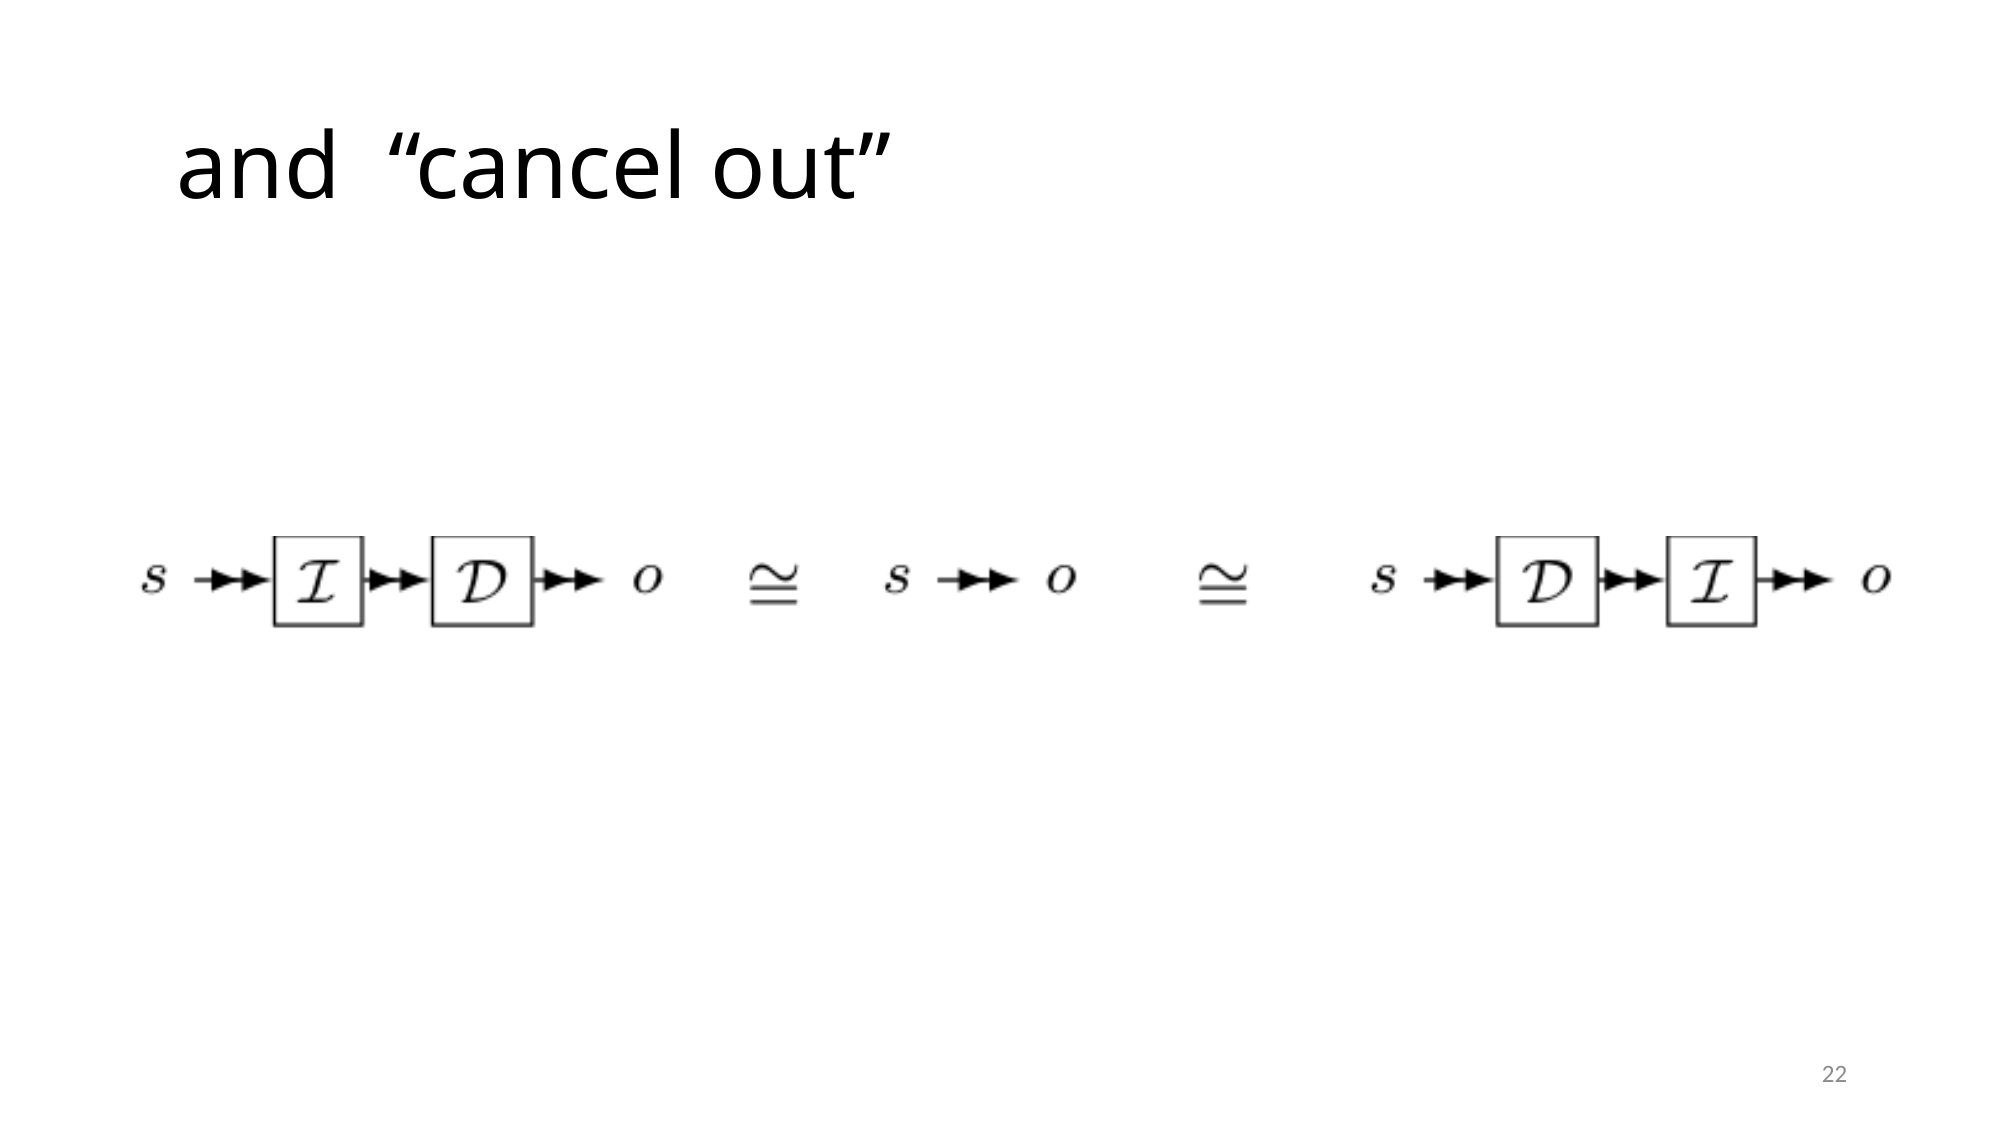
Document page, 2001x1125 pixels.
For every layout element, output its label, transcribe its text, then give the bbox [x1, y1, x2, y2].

slide_number 22 [1798, 1042, 1863, 1103]
picture [32, 536, 1968, 663]
